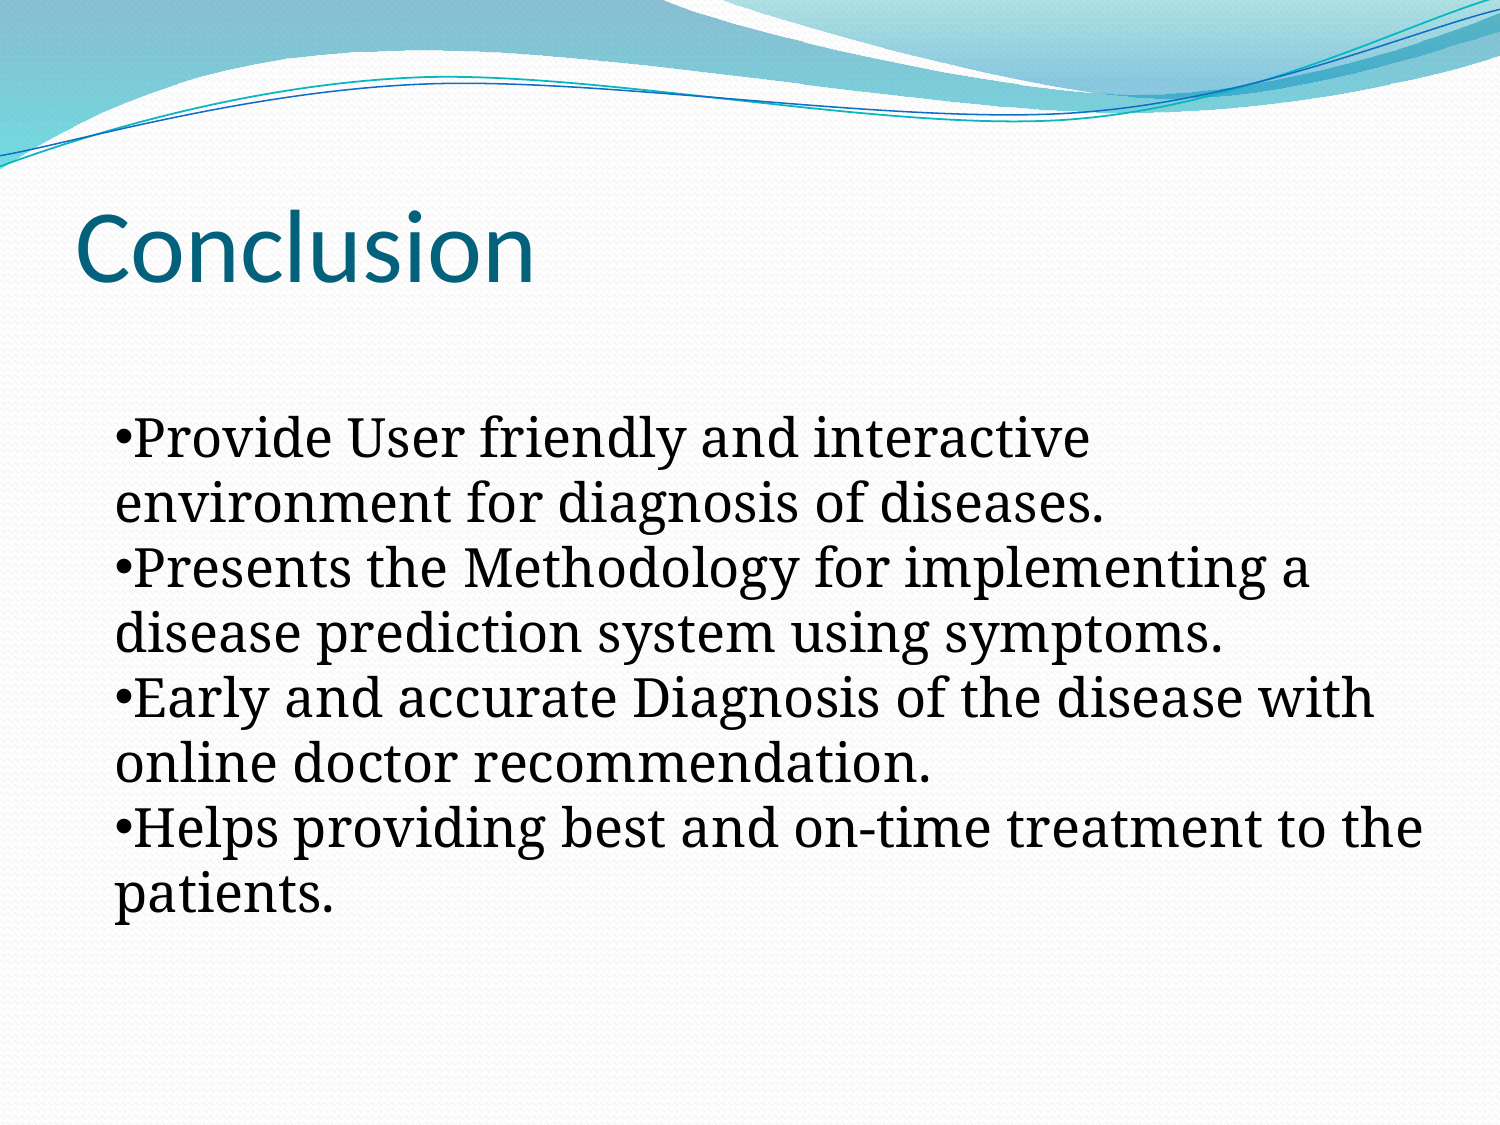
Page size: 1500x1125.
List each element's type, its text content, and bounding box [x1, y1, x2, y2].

title Conclusion [75, 115, 1438, 303]
text_box Provide User friendly and interactive environment for diagnosis of diseases. Presents the Methodology for implementing a disease prediction system using symptoms. Early and accurate Diagnosis of the disease with online doctor recommendation. Helps providing best and on-time treatment to the patients. [99, 395, 1450, 1061]
